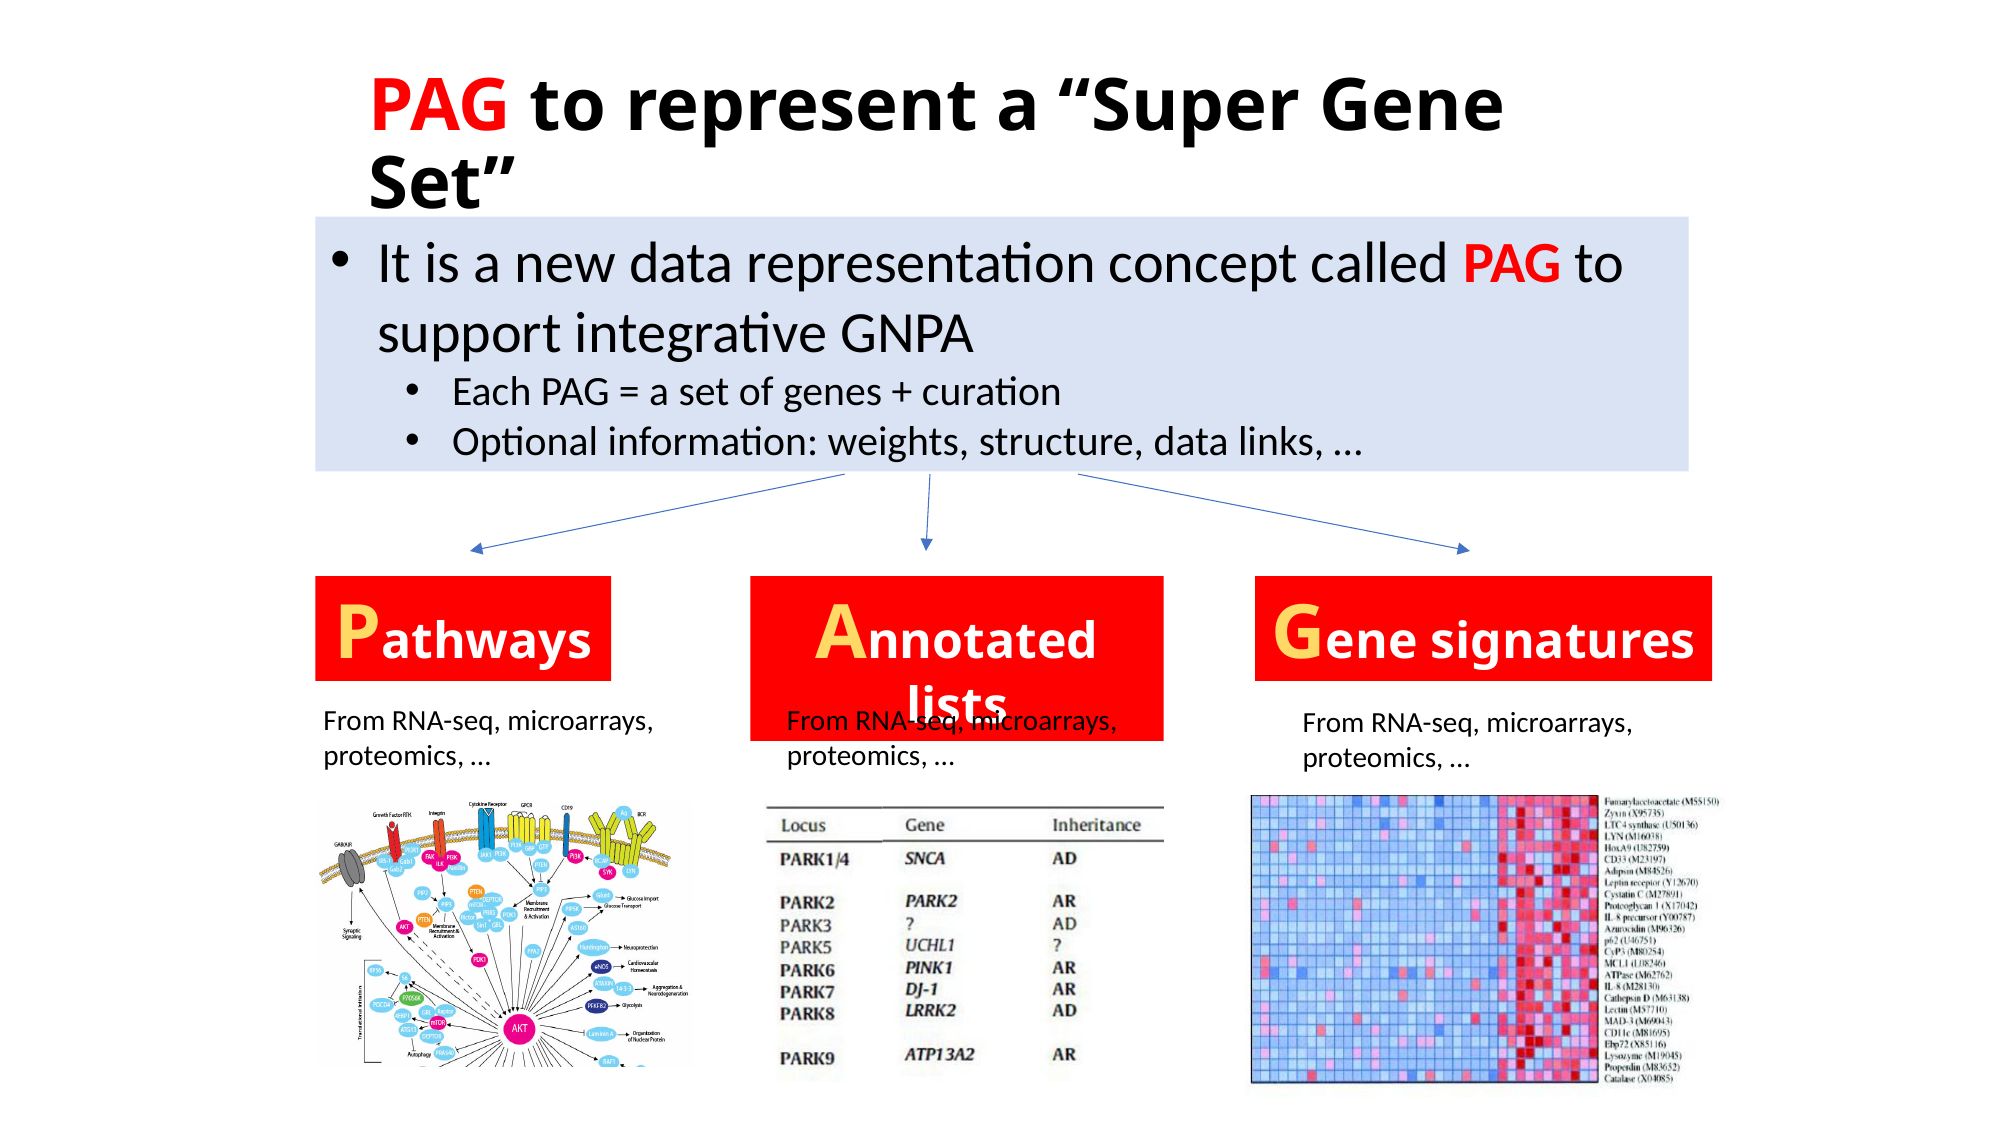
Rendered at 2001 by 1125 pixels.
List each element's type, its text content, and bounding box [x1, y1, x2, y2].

picture [315, 801, 694, 1067]
text_box It is a new data representation concept called PAG to support integrative GNPA Each PAG = a set of genes + curation Optional information: weights, structure, data links, … [315, 216, 1689, 472]
text_box From RNA-seq, microarrays, proteomics, … [772, 694, 1164, 779]
text_box From RNA-seq, microarrays, proteomics, … [1287, 696, 1680, 781]
text_box Gene signatures [1255, 576, 1713, 681]
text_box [1205, 795, 1750, 1097]
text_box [925, 474, 930, 551]
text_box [764, 795, 1164, 1082]
text_box Pathways [315, 576, 612, 681]
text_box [1077, 474, 1470, 551]
text_box From RNA-seq, microarrays, proteomics, … [308, 694, 694, 779]
text_box Annotated lists [750, 576, 1164, 741]
title PAG to represent a “Super Gene Set” [353, 59, 1647, 216]
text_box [469, 474, 845, 551]
